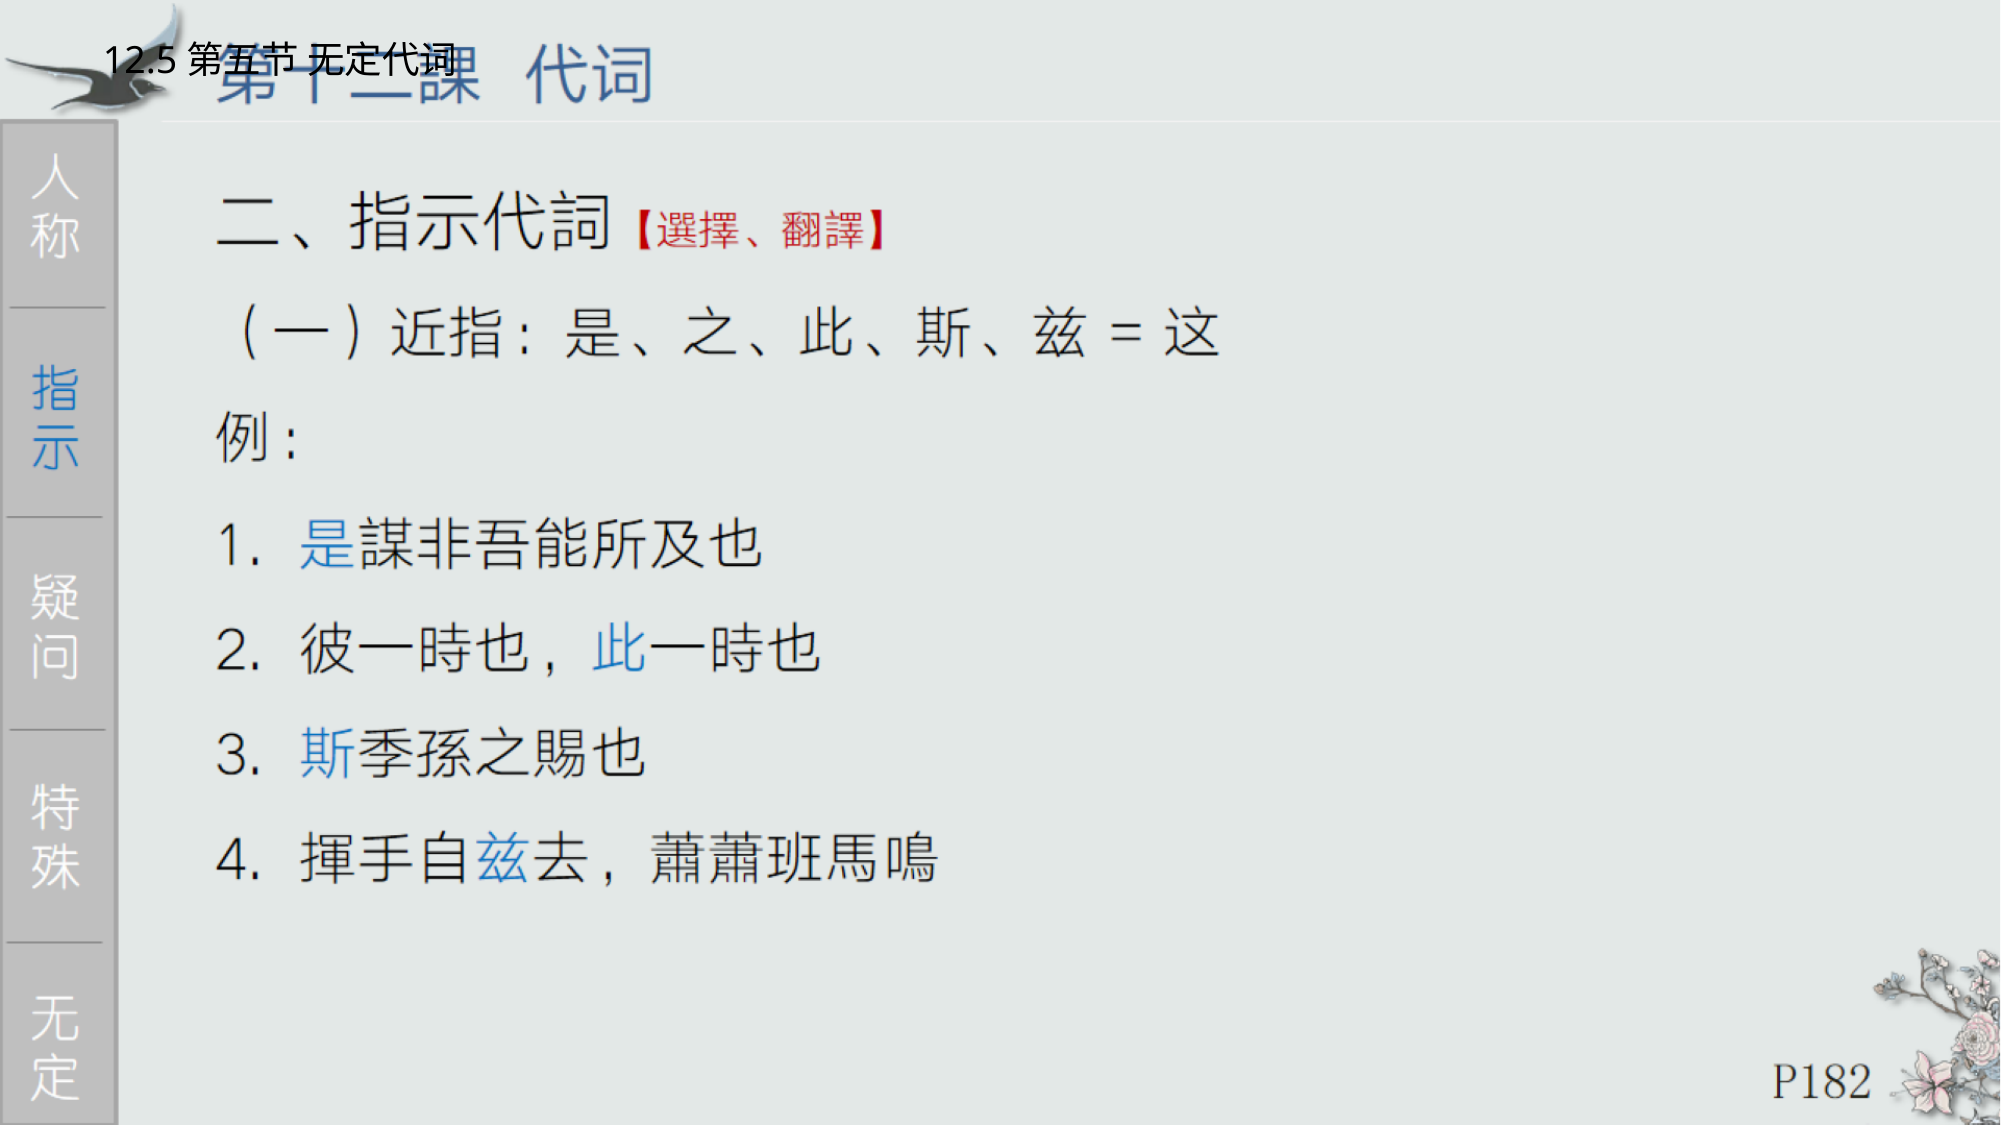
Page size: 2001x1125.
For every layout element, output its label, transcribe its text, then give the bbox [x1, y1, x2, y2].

picture [0, 0, 2001, 1125]
text_box 12.5第五节 无定代词 [88, 28, 1089, 89]
